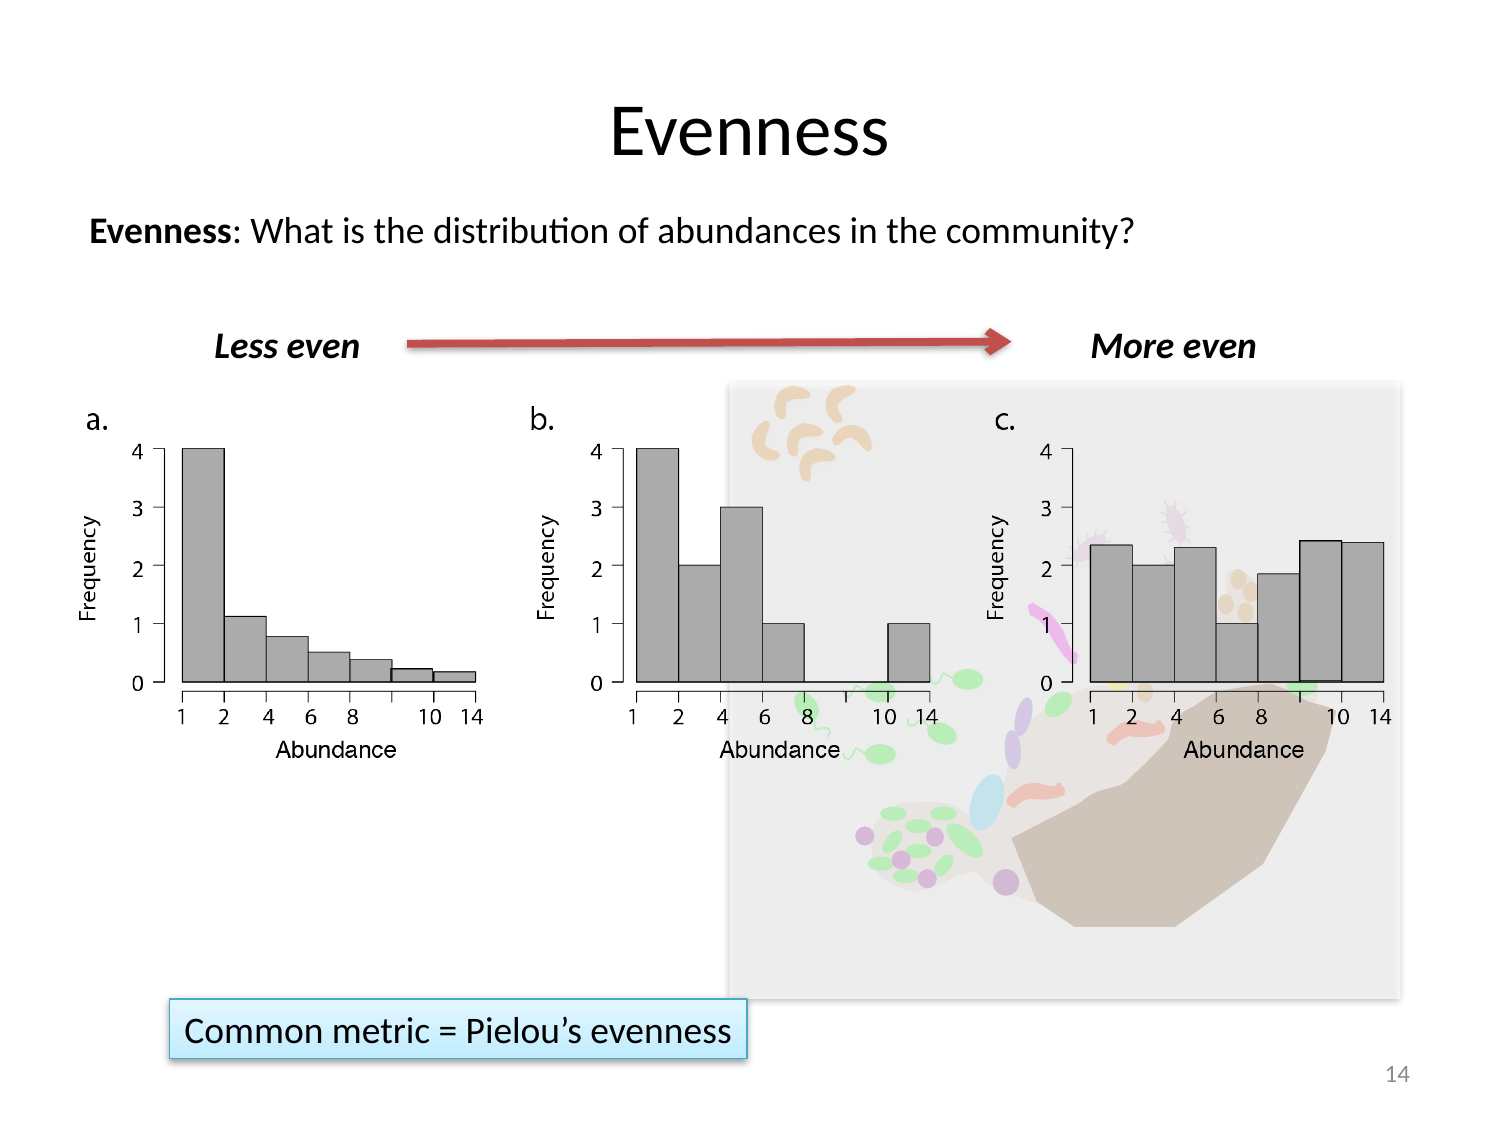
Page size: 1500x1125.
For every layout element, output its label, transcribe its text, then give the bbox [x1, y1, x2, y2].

text_box Evenness: What is the distribution of abundances in the community? [74, 199, 1161, 259]
picture [74, 401, 1393, 769]
slide_number 14 [1074, 1042, 1425, 1103]
text_box [729, 382, 1401, 1000]
text_box Less even [199, 313, 376, 374]
text_box More even [1075, 313, 1273, 374]
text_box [871, 777, 1319, 909]
text_box Common metric = Pielou’s evenness [169, 998, 748, 1059]
title Evenness [75, 31, 1425, 220]
